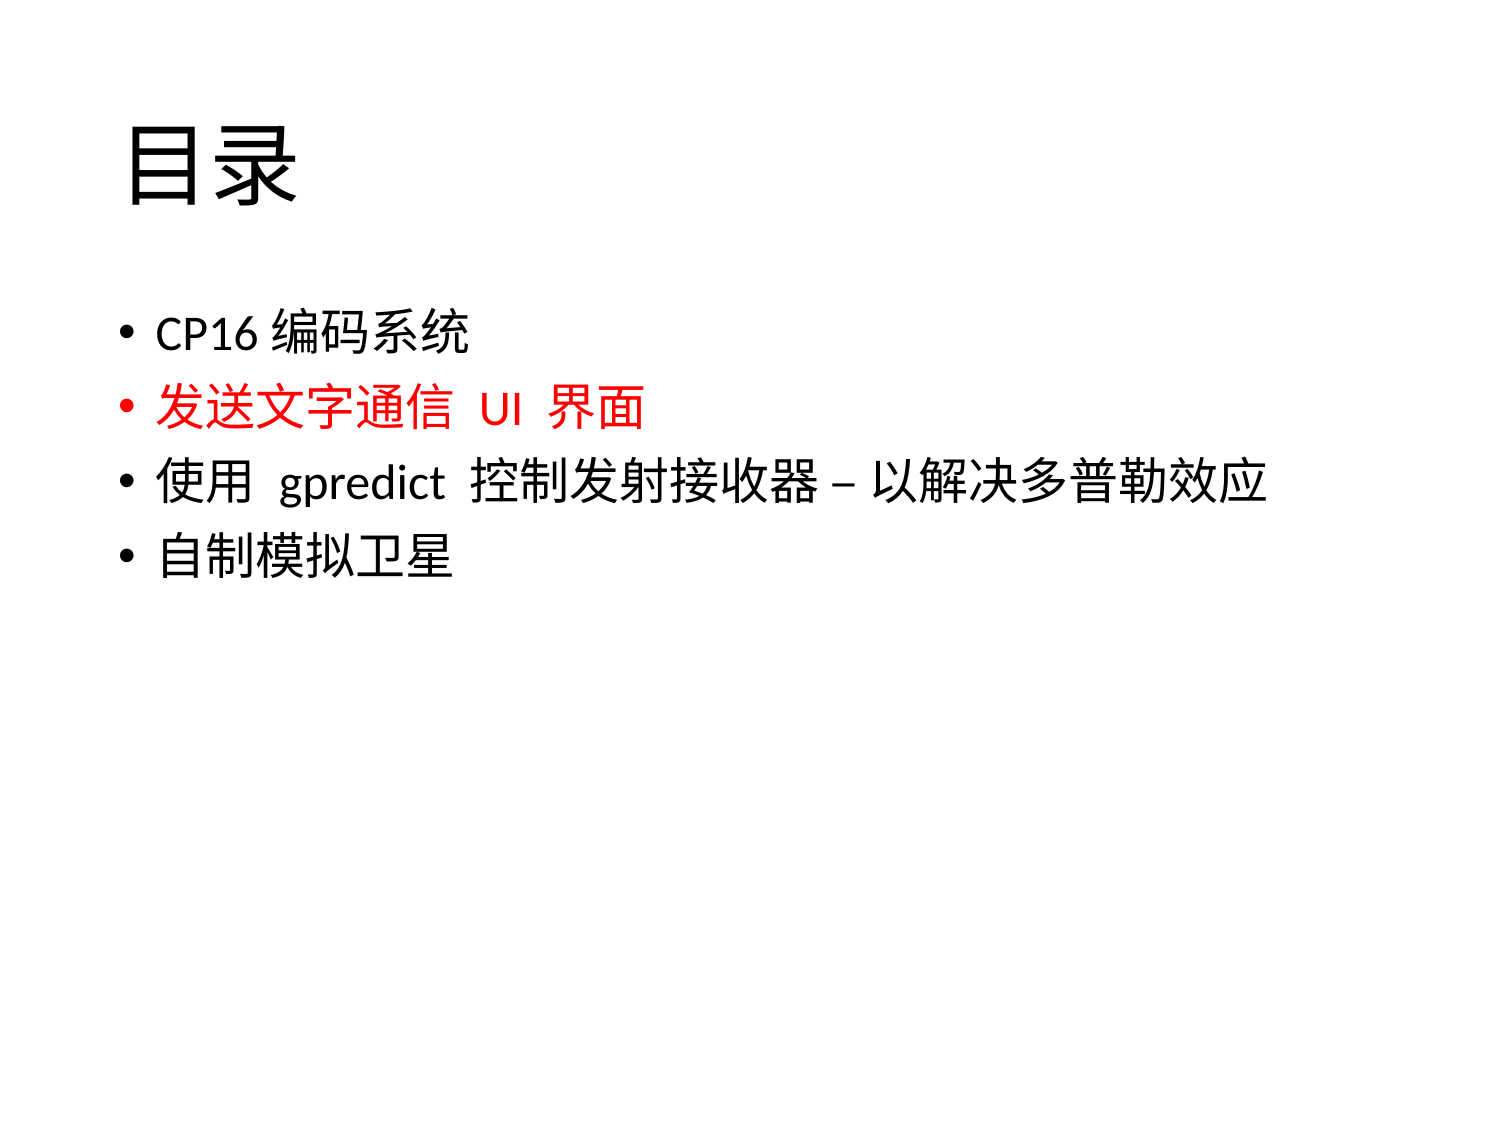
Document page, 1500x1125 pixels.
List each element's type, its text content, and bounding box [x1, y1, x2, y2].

title 目录 [103, 59, 1397, 278]
list CP16编码系统 发送文字通信 UI 界面 使用 gpredict 控制发射接收器 – 以解决多普勒效应 自制模拟卫星 [103, 299, 1397, 1014]
